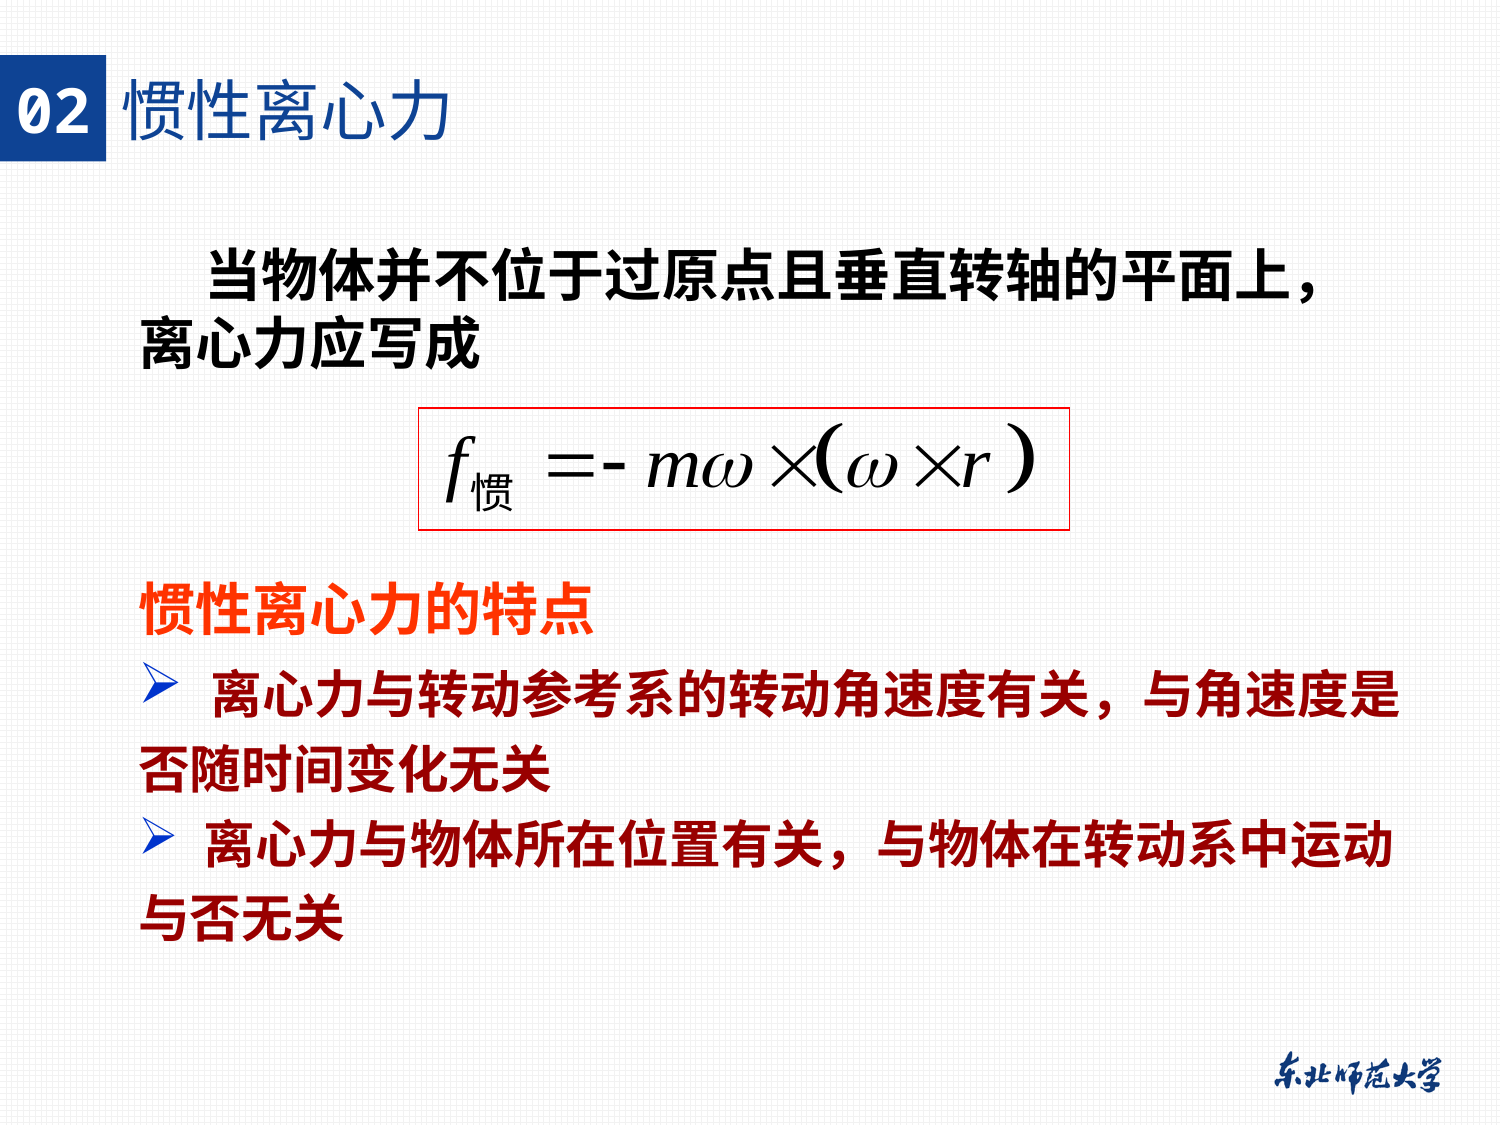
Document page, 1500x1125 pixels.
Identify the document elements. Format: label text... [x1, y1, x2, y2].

text_box 当物体并不位于过原点且垂直转轴的平面上，离心力应写成 [123, 231, 1412, 384]
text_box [0, 55, 1275, 162]
text_box 惯性离心力的特点 离心力与转动参考系的转动角速度有关，与角速度是否随时间变化无关 离心力与物体所在位置有关，与物体在转动系中运动与否无关 [123, 552, 1440, 955]
picture [419, 408, 1069, 530]
